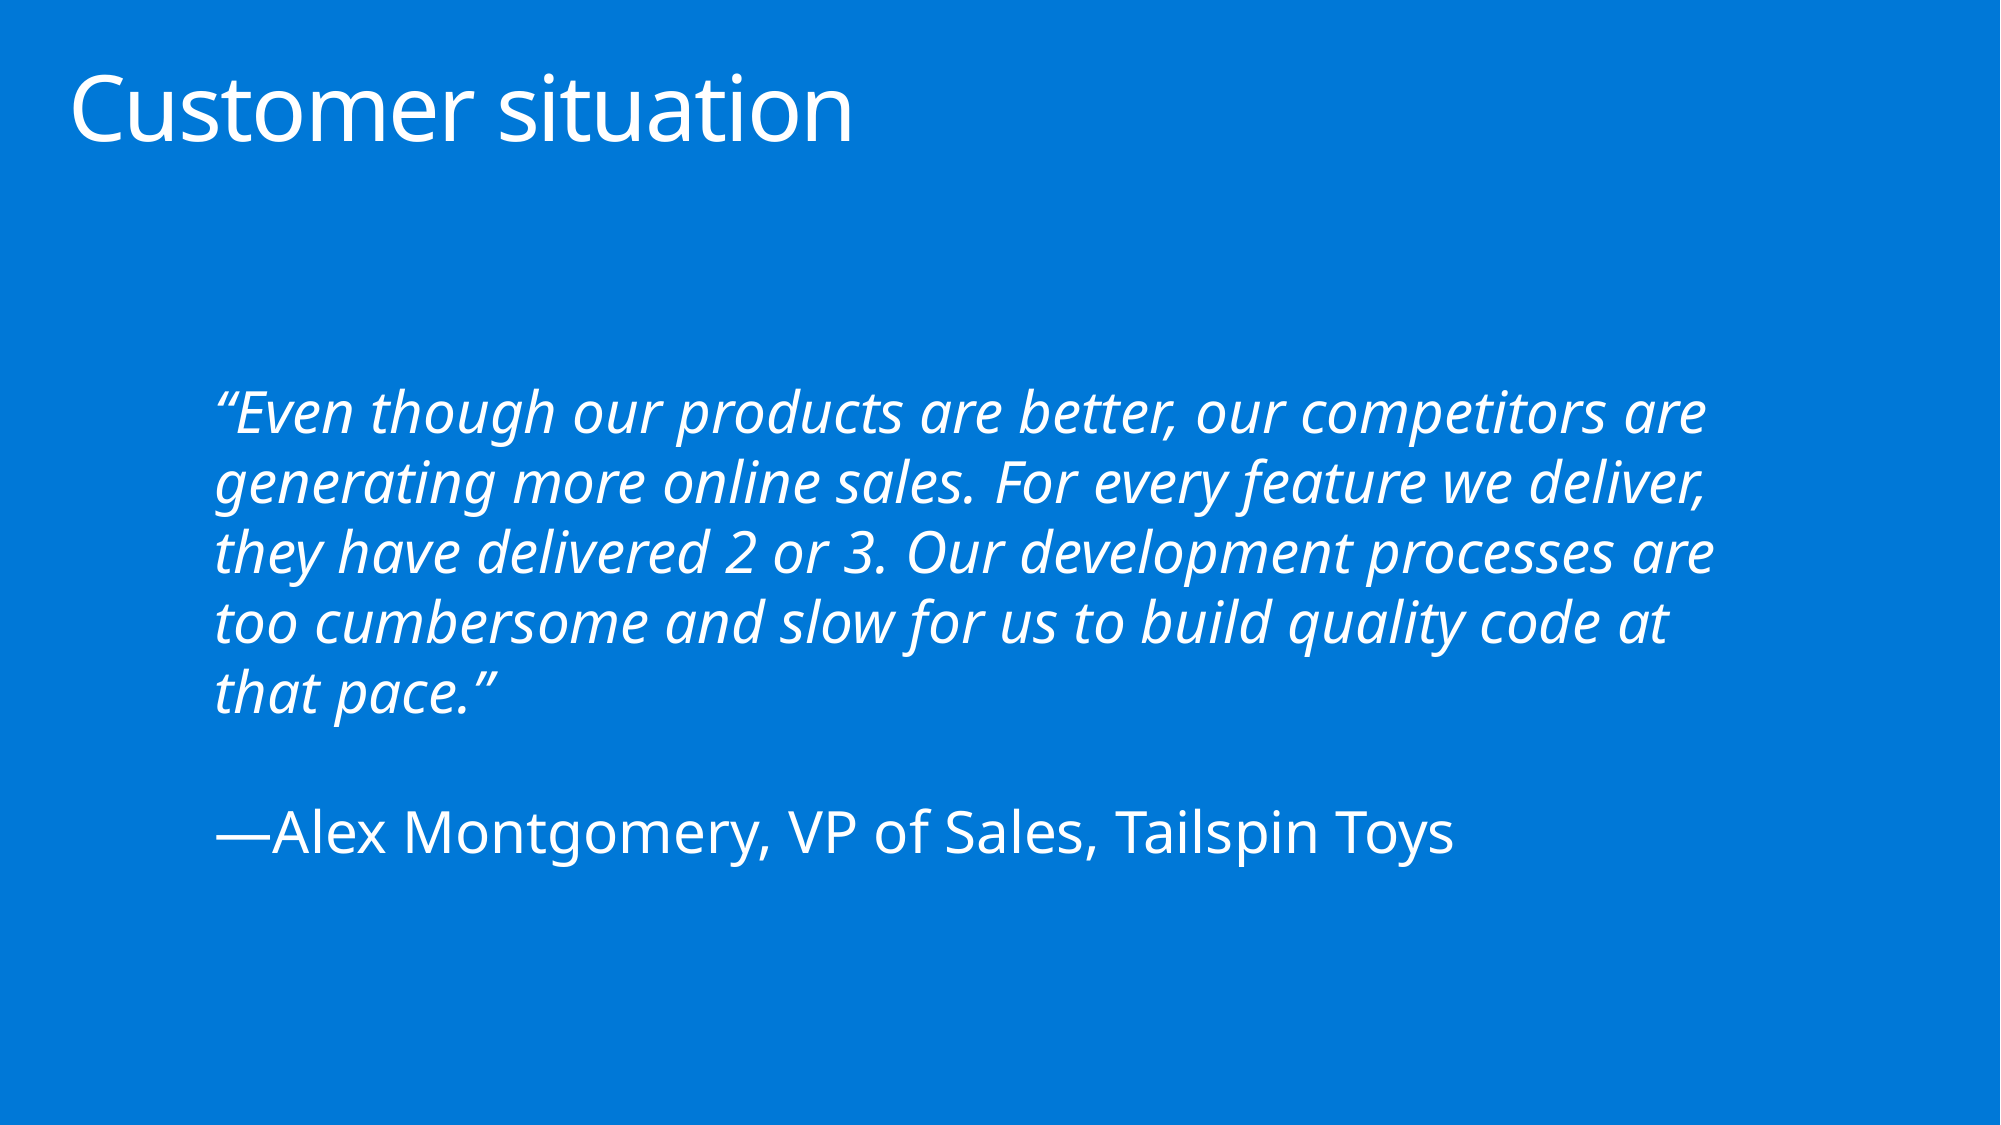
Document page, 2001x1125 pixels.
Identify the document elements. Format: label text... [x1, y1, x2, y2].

text_box “Even though our products are better, our competitors are generating more online sales. For every feature we deliver, they have delivered 2 or 3. Our development processes are too cumbersome and slow for us to build quality code at that pace.” —Alex Montgomery, VP of Sales, Tailspin Toys [192, 357, 1808, 883]
title Customer situation [44, 47, 1957, 196]
